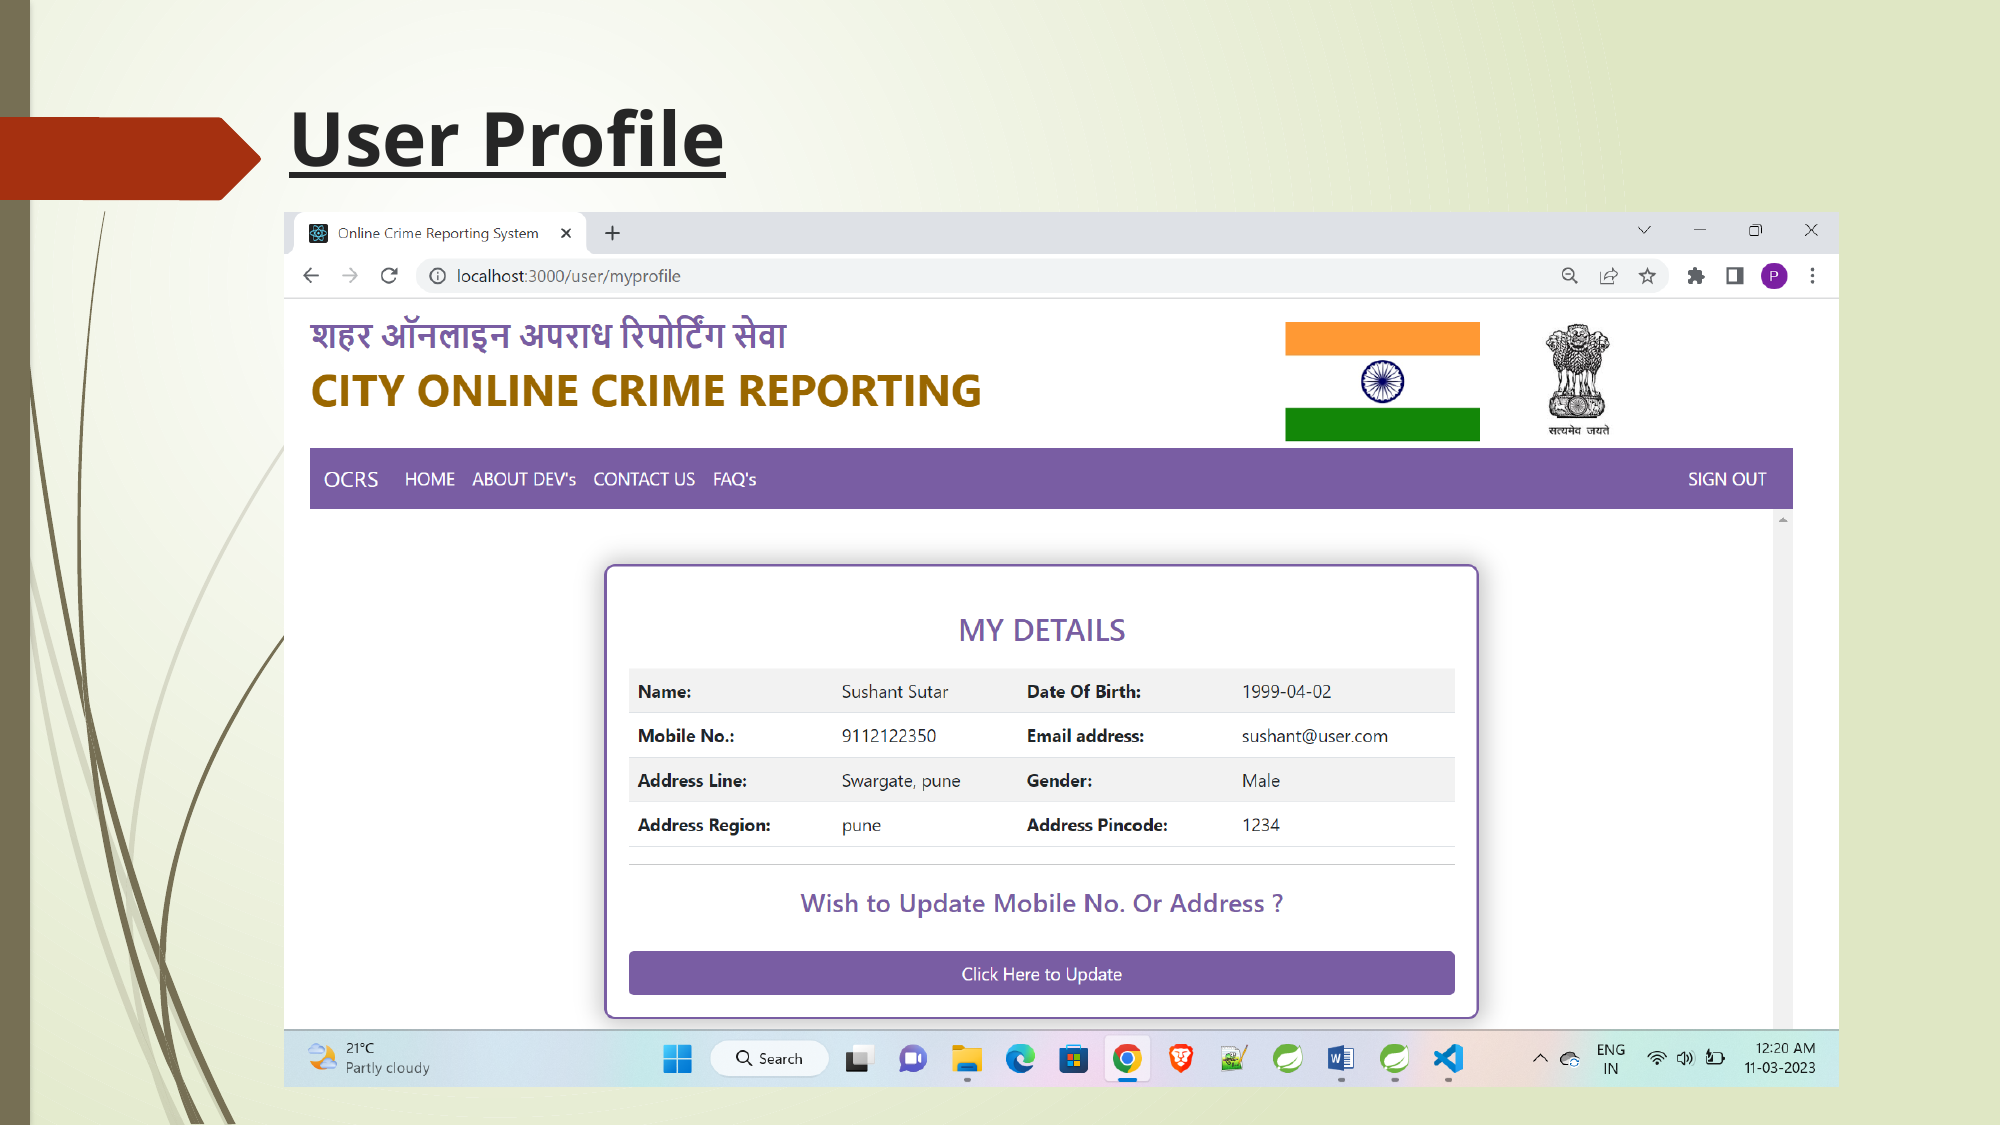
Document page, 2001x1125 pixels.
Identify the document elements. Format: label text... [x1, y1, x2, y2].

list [284, 211, 1839, 1087]
title User Profile [273, 84, 1736, 213]
